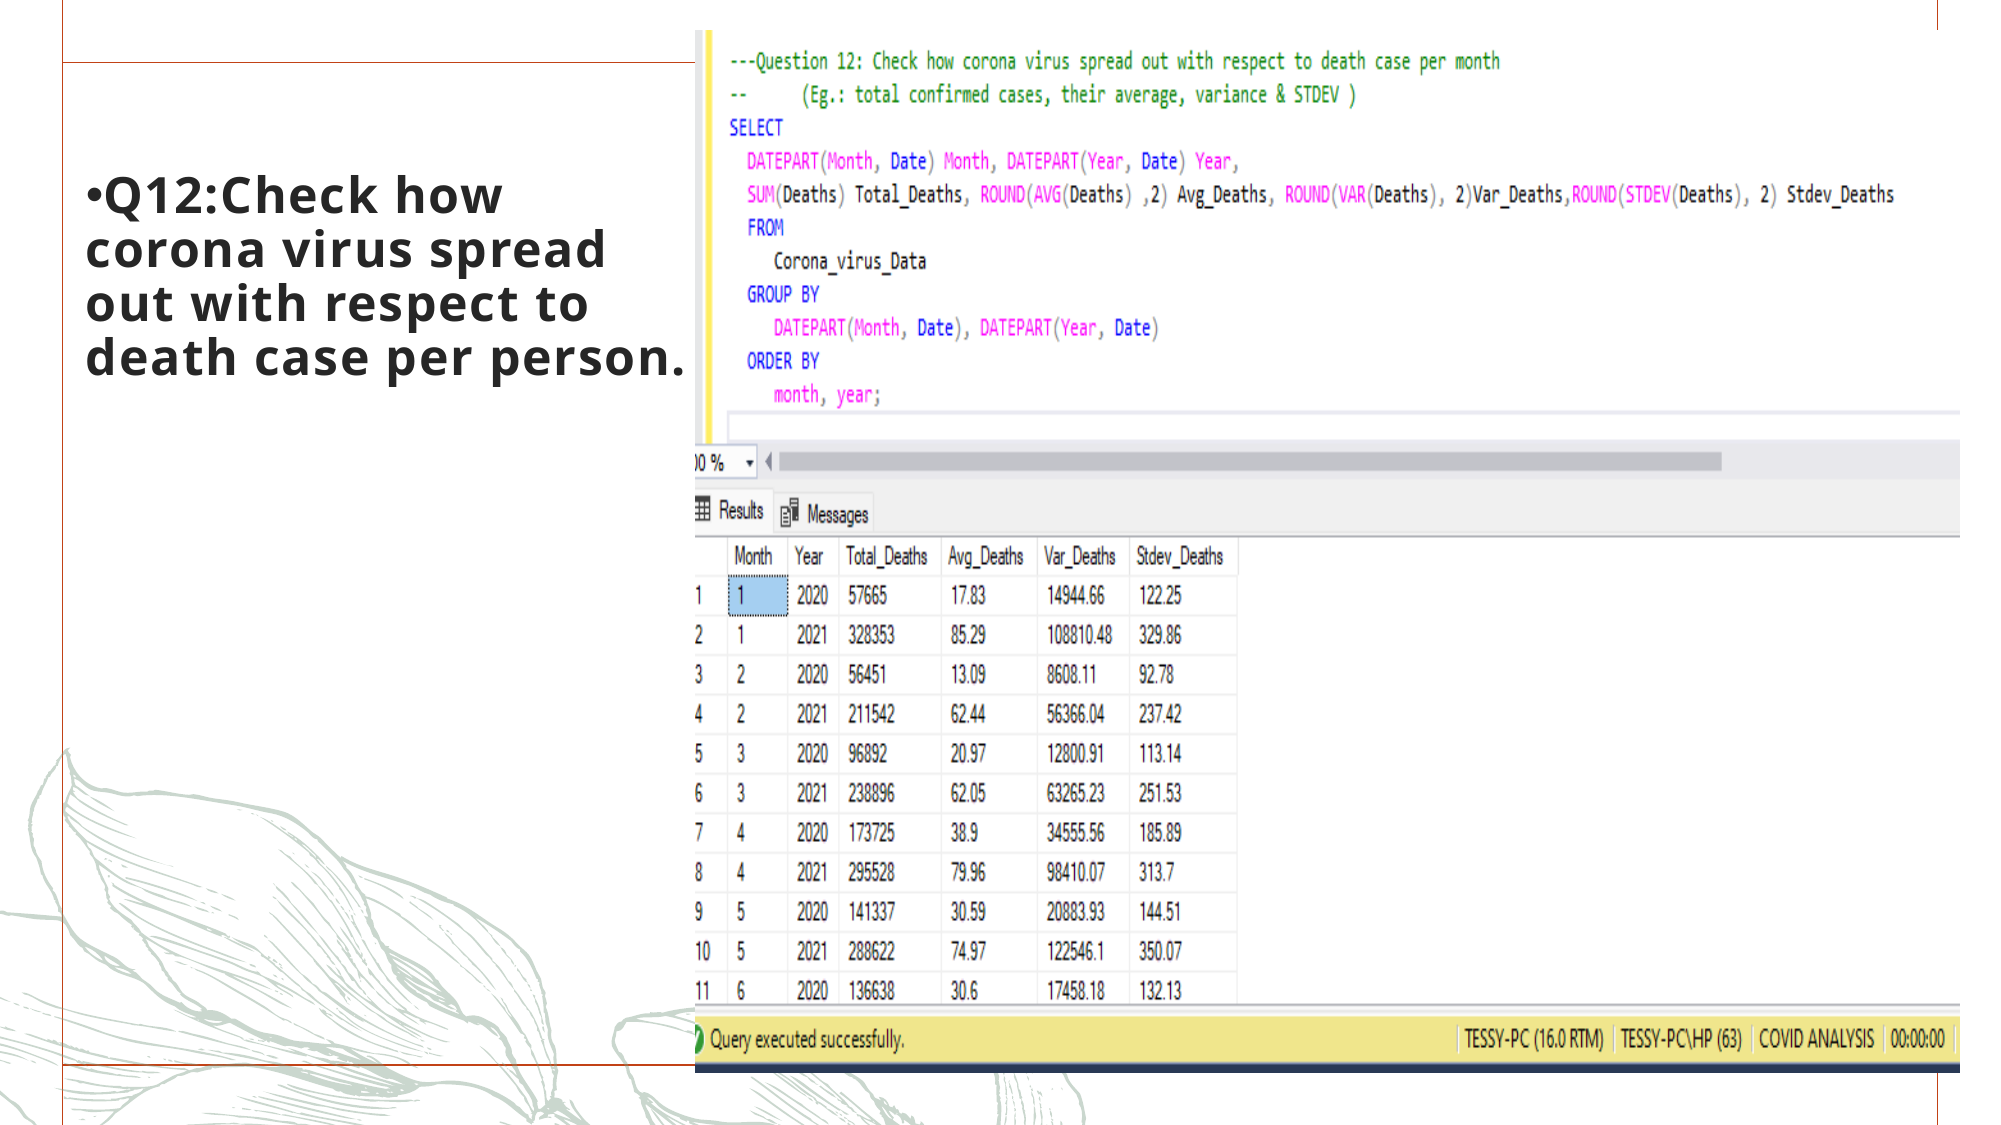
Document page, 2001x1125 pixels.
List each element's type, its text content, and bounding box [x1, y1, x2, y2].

list Q12:Check how corona virus spread out with respect to death case per person. [70, 162, 695, 790]
picture [695, 30, 1960, 1074]
